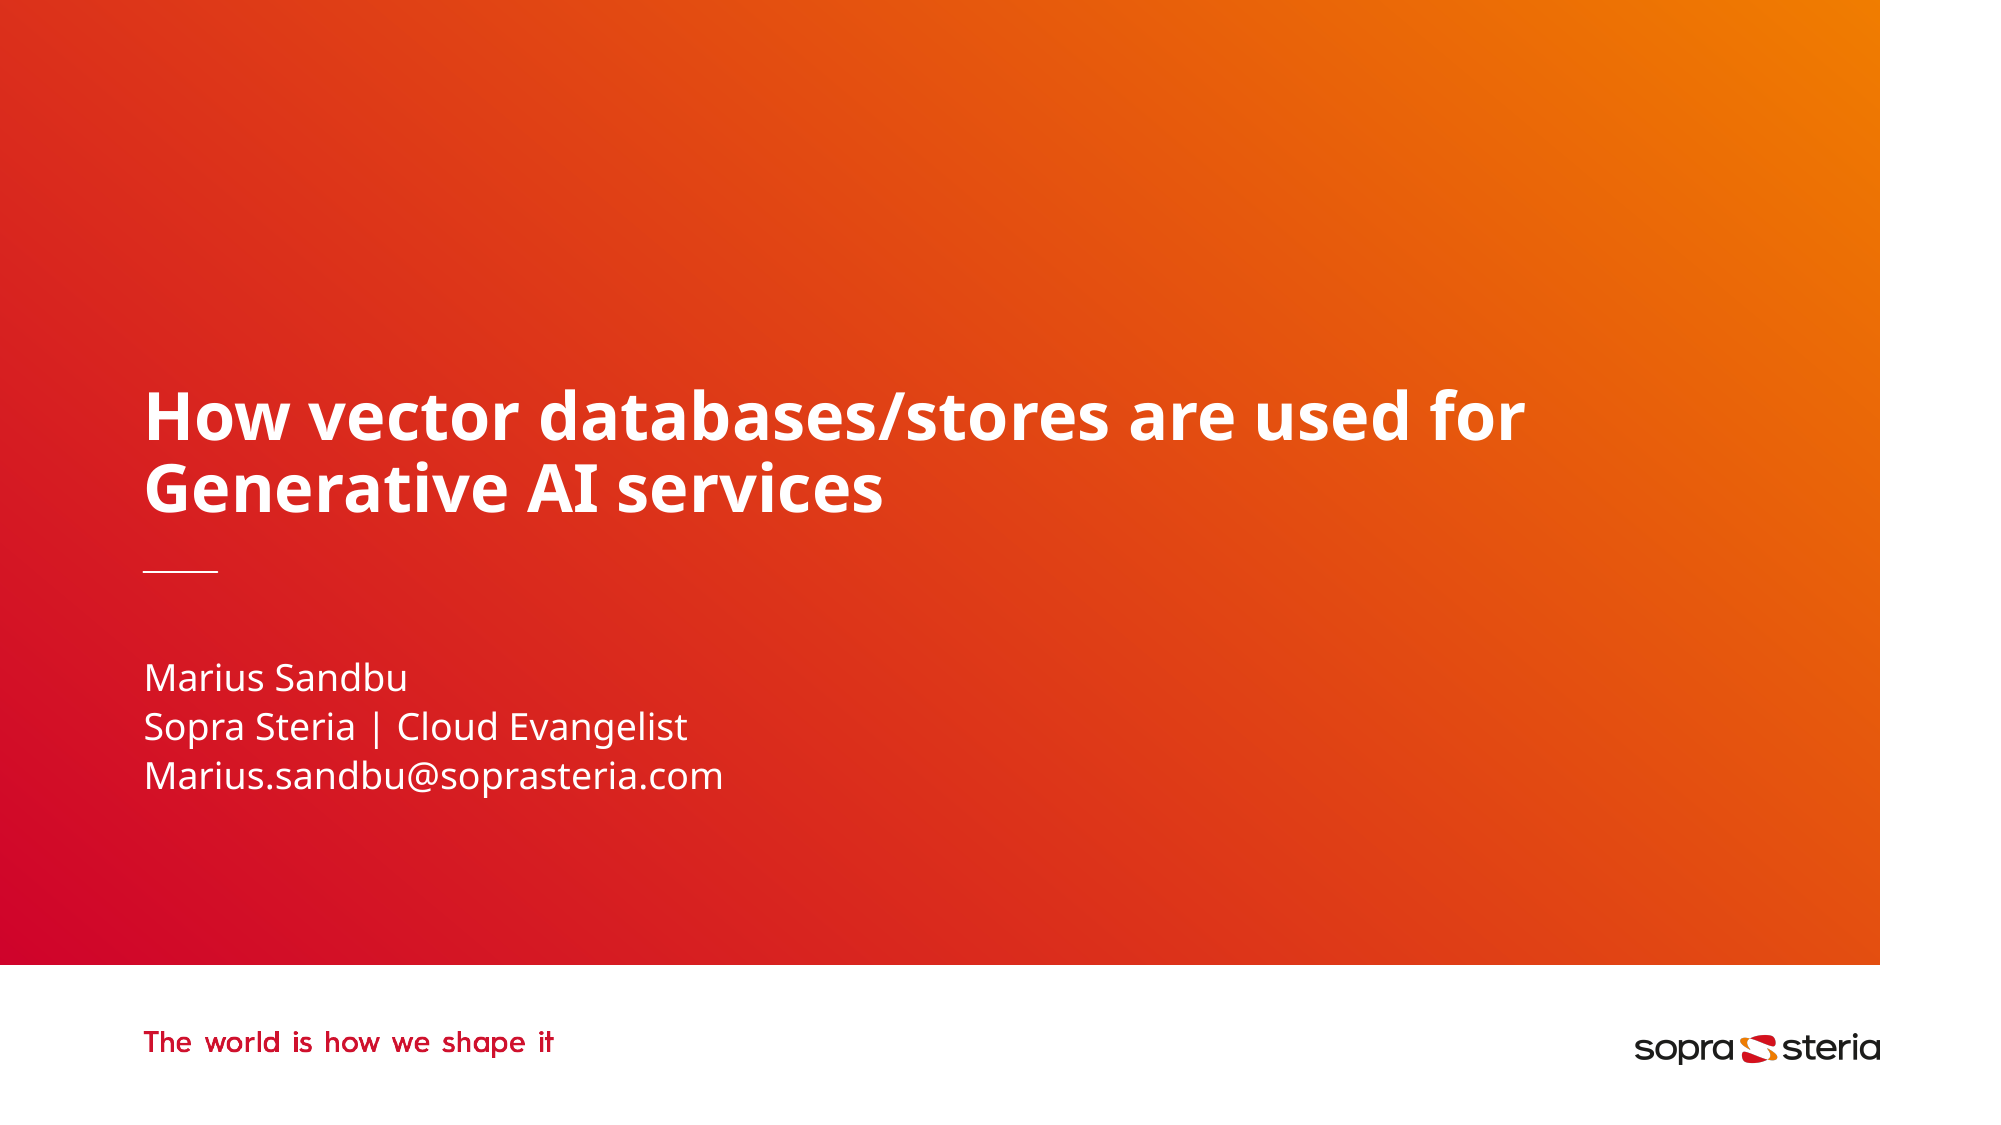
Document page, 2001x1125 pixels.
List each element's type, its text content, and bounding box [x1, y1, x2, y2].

title How vector databases/stores are used for Generative AI services [143, 380, 1589, 649]
picture [126, 1026, 571, 1059]
subtitle Marius Sandbu Sopra Steria | Cloud Evangelist Marius.sandbu@soprasteria.com [143, 649, 1713, 795]
picture [1635, 1033, 1880, 1065]
